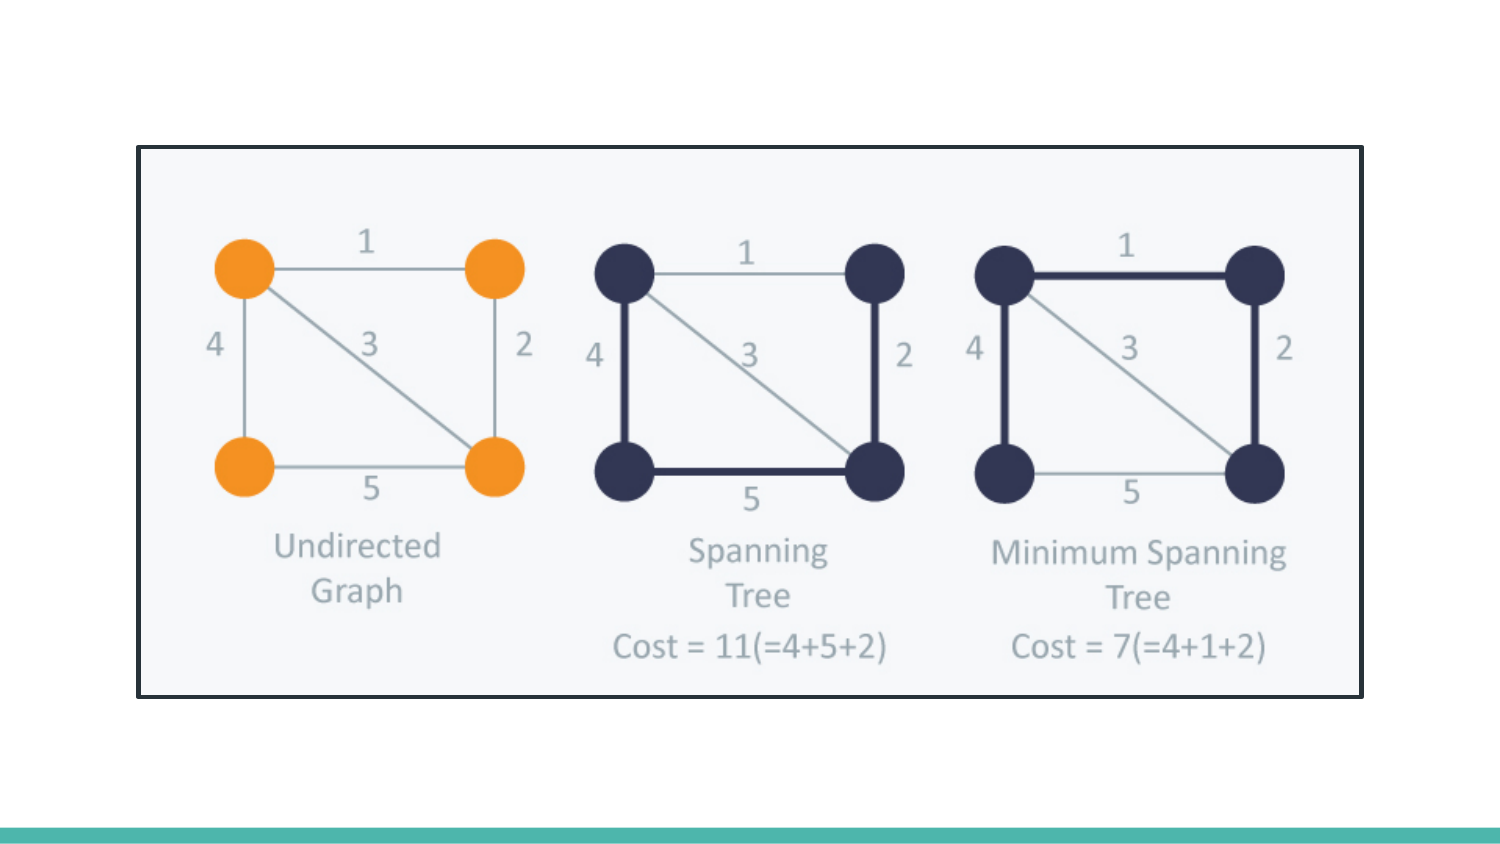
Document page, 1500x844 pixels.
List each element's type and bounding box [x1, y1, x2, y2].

picture [140, 148, 1360, 695]
